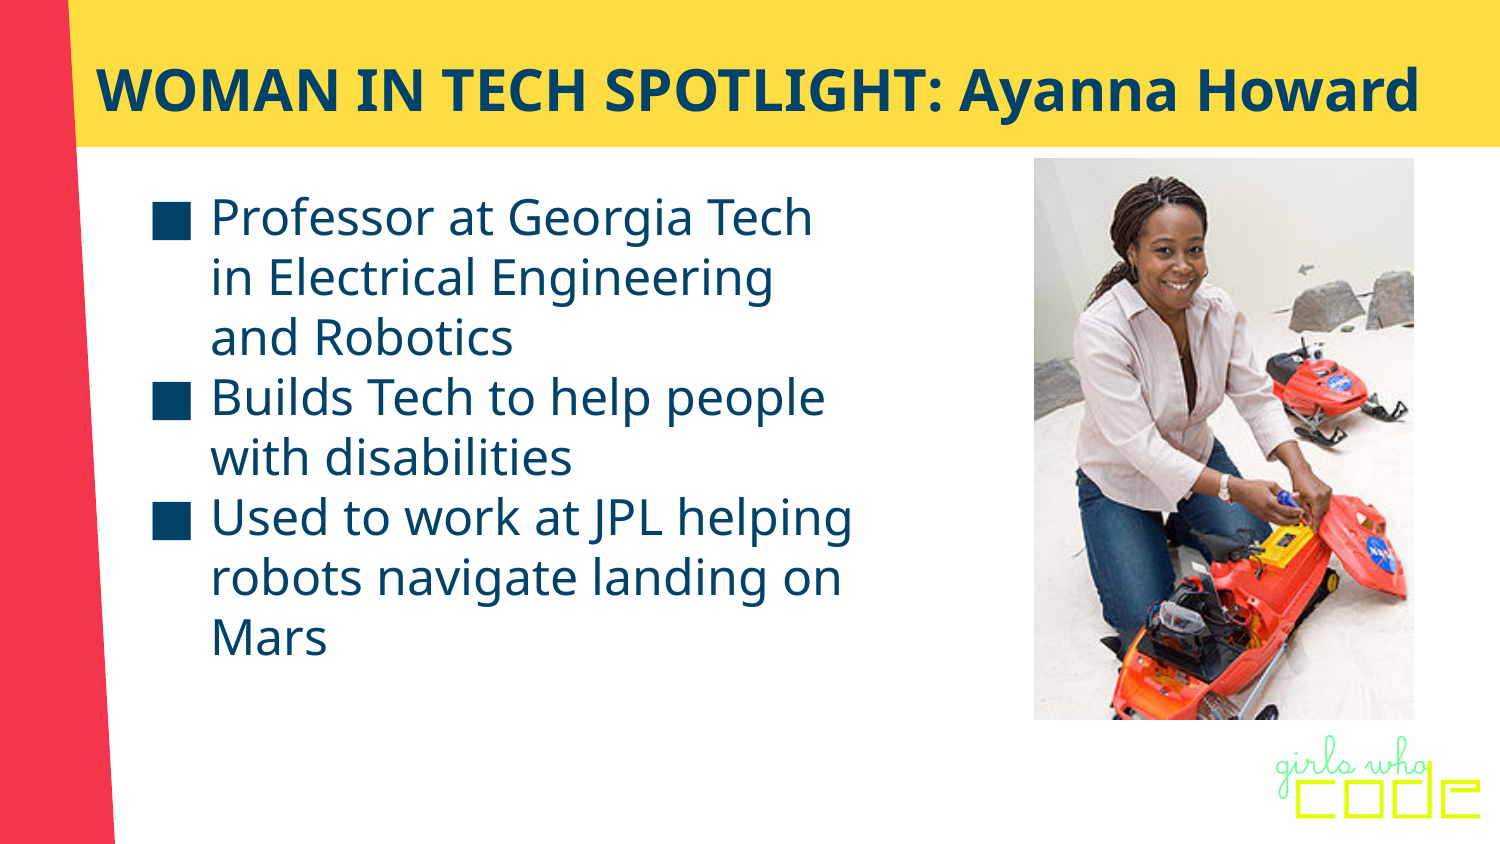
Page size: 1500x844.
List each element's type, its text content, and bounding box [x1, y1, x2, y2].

text_box WOMAN IN TECH SPOTLIGHT: Ayanna Howard [81, 38, 1480, 133]
text_box Professor at Georgia Tech in Electrical Engineering and Robotics Builds Tech to help people with disabilities Used to work at JPL helping robots navigate landing on Mars [120, 170, 884, 761]
picture [1034, 158, 1414, 720]
text_box [69, 0, 1500, 147]
picture [1276, 730, 1480, 826]
text_box [0, 0, 115, 844]
